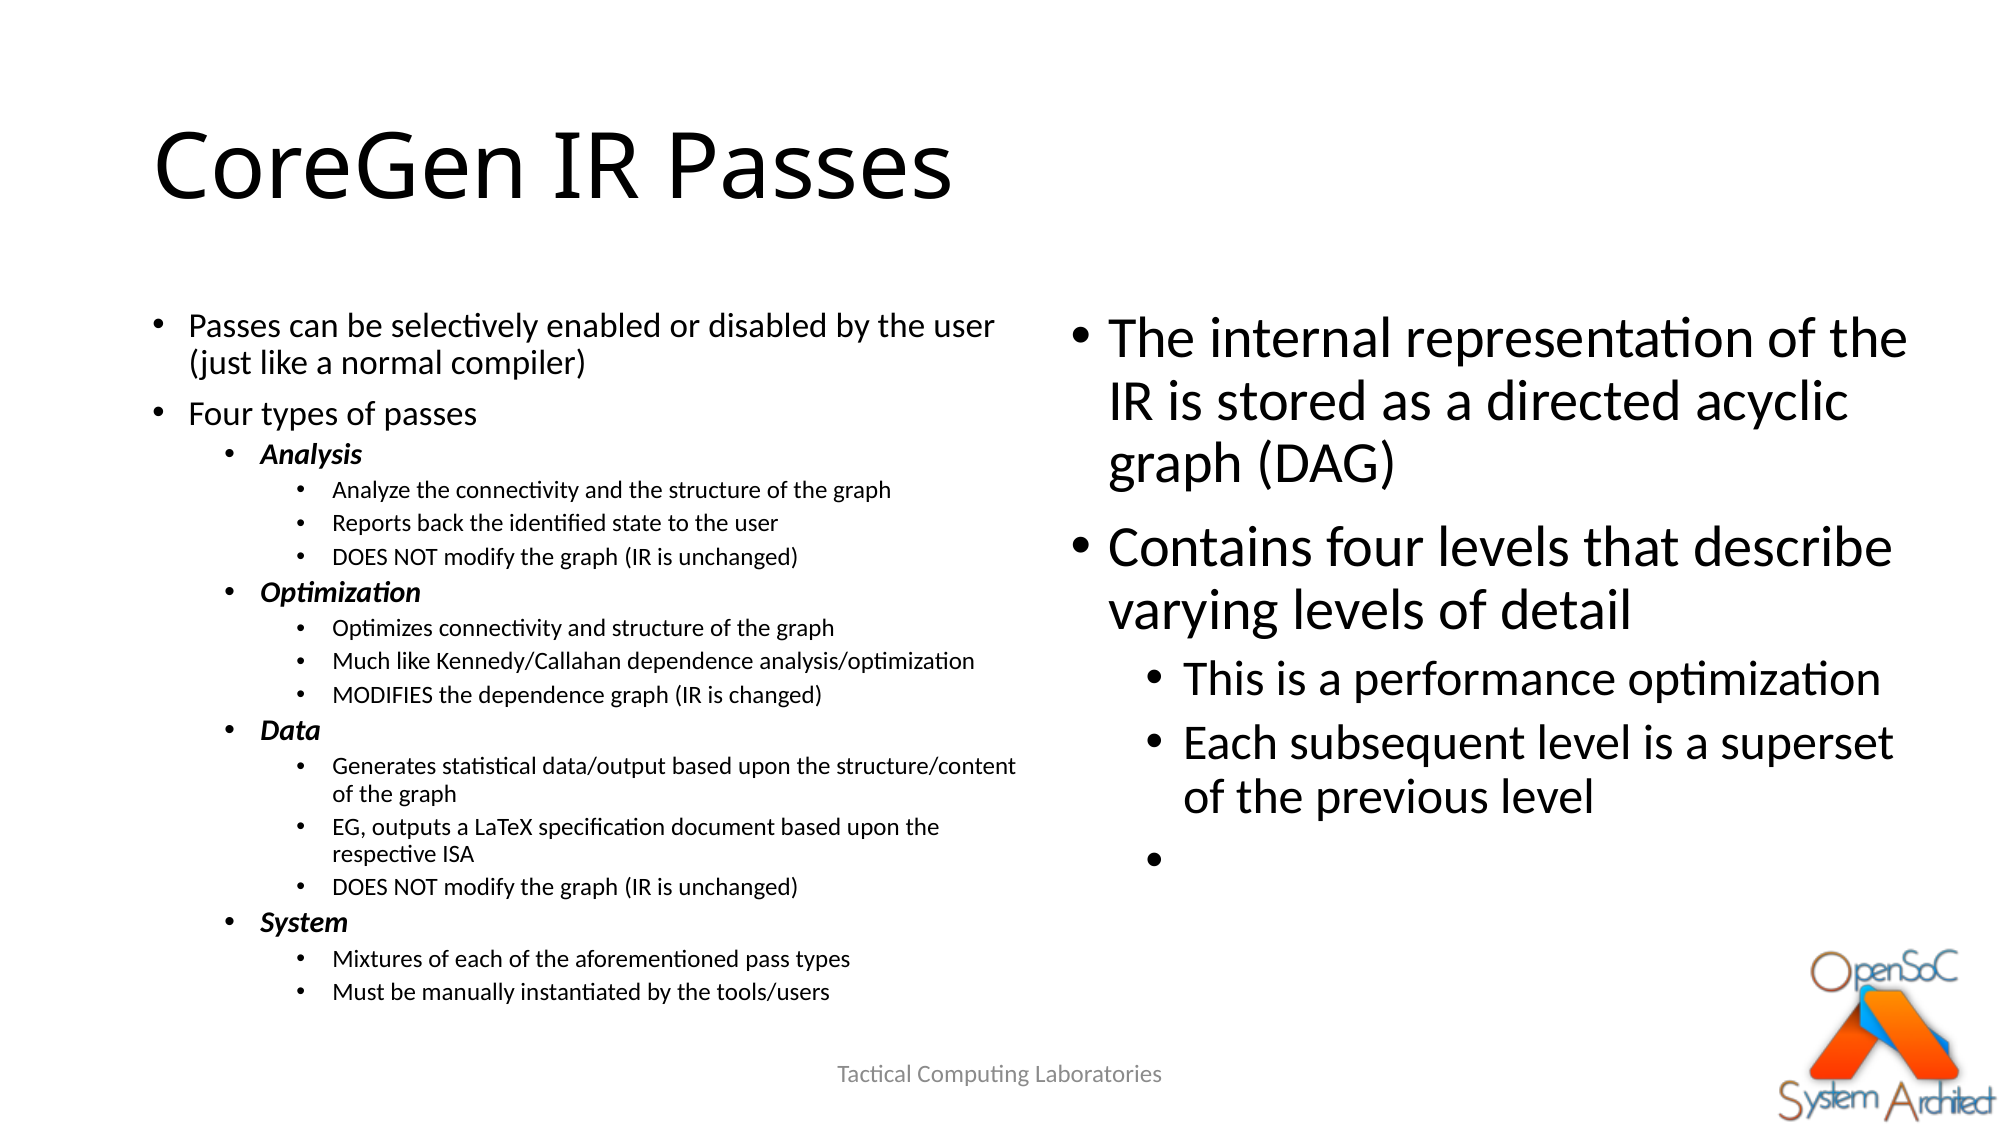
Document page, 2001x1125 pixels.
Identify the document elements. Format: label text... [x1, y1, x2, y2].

picture [1775, 946, 2000, 1125]
title CoreGen IR Passes [137, 59, 1863, 278]
footer Tactical Computing Laboratories [662, 1042, 1338, 1103]
list Passes can be selectively enabled or disabled by the user (just like a normal compiler) Four types of passes Analysis Analyze the connectivity and the structure of the graph Reports back the identified state to the user DOES NOT modify the graph (IR is unchanged) Optimization Optimizes connectivity and structure of the graph Much like Kennedy/Callahan dependence analysis/optimization MODIFIES the dependence graph (IR is changed) Data Generates statistical data/output based upon the structure/content of the graph EG, outputs a LaTeX specification document based upon the respective ISA DOES NOT modify the graph (IR is unchanged) System Mixtures of each of the aforementioned pass types Must be manually instantiated by the tools/users [137, 299, 1056, 1014]
